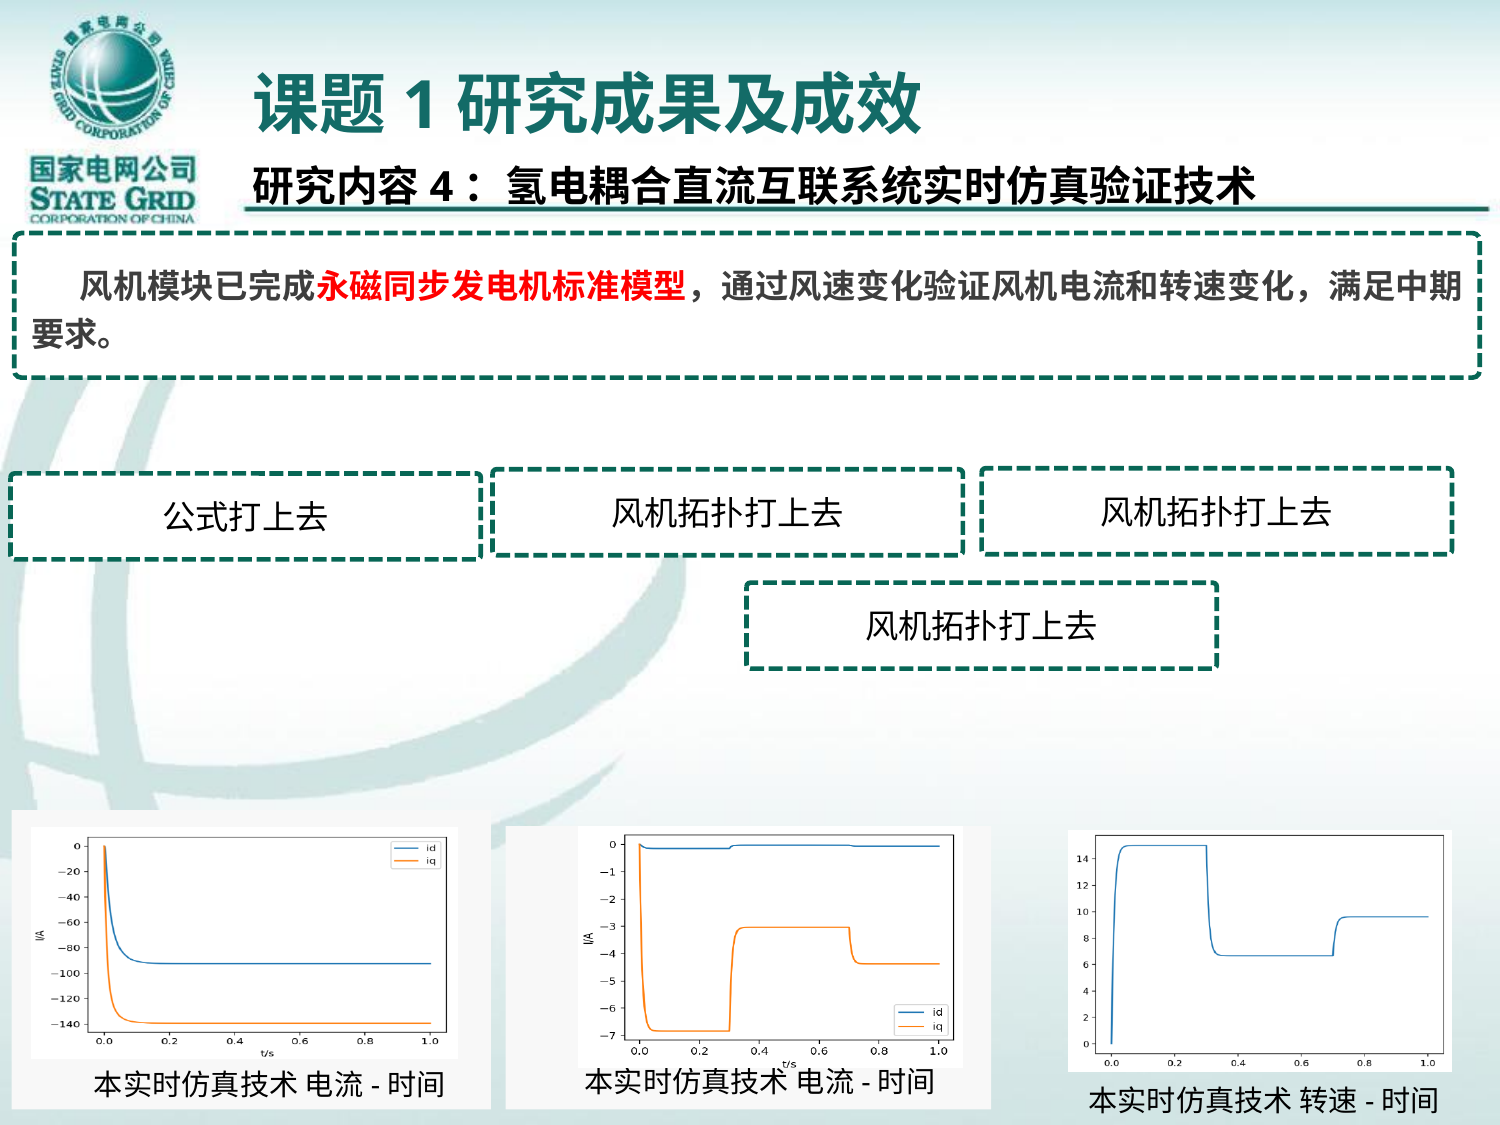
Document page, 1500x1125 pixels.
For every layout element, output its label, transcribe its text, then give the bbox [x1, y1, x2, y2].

text_box 本实时仿真技术 转速-时间 [1073, 1077, 1455, 1125]
text_box [11, 810, 491, 1110]
text_box 本实时仿真技术 电流-时间 [569, 1055, 952, 1106]
text_box 风机拓扑打上去 [492, 469, 963, 556]
text_box 风机模块已完成永磁同步发电机标准模型，通过风速变化验证风机电流和转速变化，满足中期要求。 [14, 233, 1480, 378]
text_box 风机拓扑打上去 [746, 582, 1217, 669]
text_box 公式打上去 [10, 473, 481, 560]
text_box 研究内容4：氢电耦合直流互联系统实时仿真验证技术 [237, 137, 1500, 234]
text_box [505, 826, 992, 1110]
text_box 风机拓扑打上去 [981, 468, 1452, 555]
picture [0, 0, 1500, 1125]
title 课题1研究成果及成效 [237, 8, 1475, 137]
text_box 本实时仿真技术 电流-时间 [79, 1060, 461, 1109]
